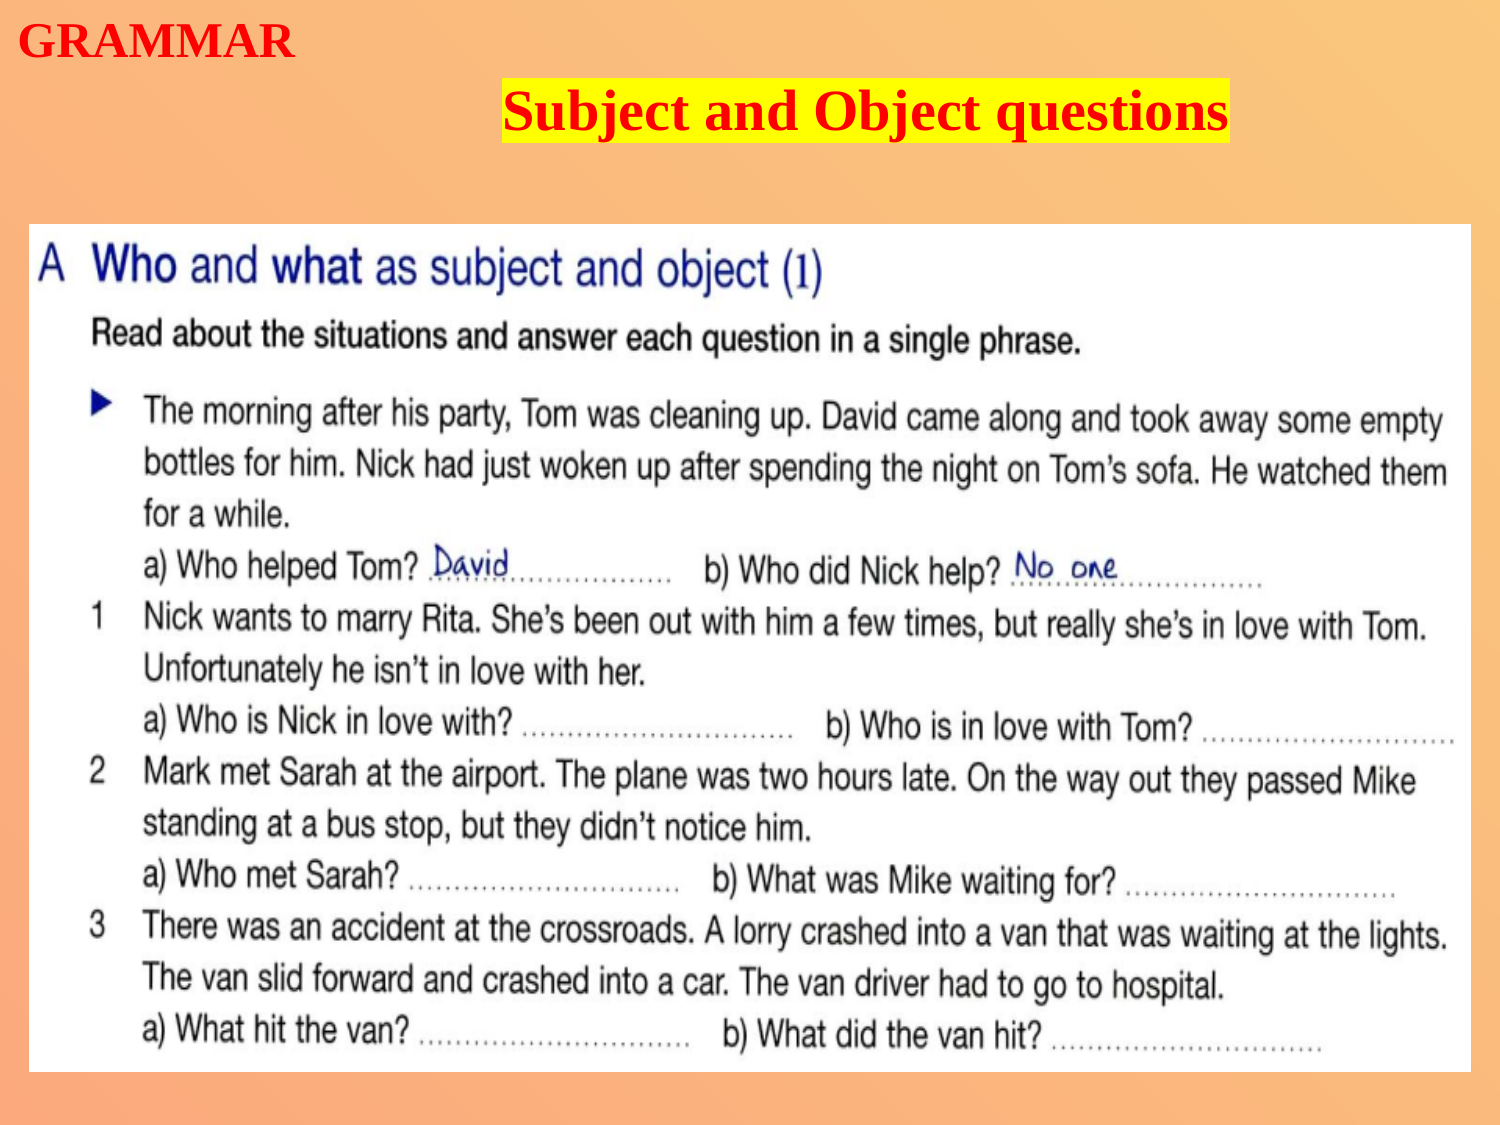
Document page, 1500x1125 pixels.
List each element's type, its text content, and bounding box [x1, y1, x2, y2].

text_box Subject and Object questions [487, 64, 1325, 150]
text_box GRAMMAR [2, 0, 375, 75]
picture [29, 224, 1471, 1072]
